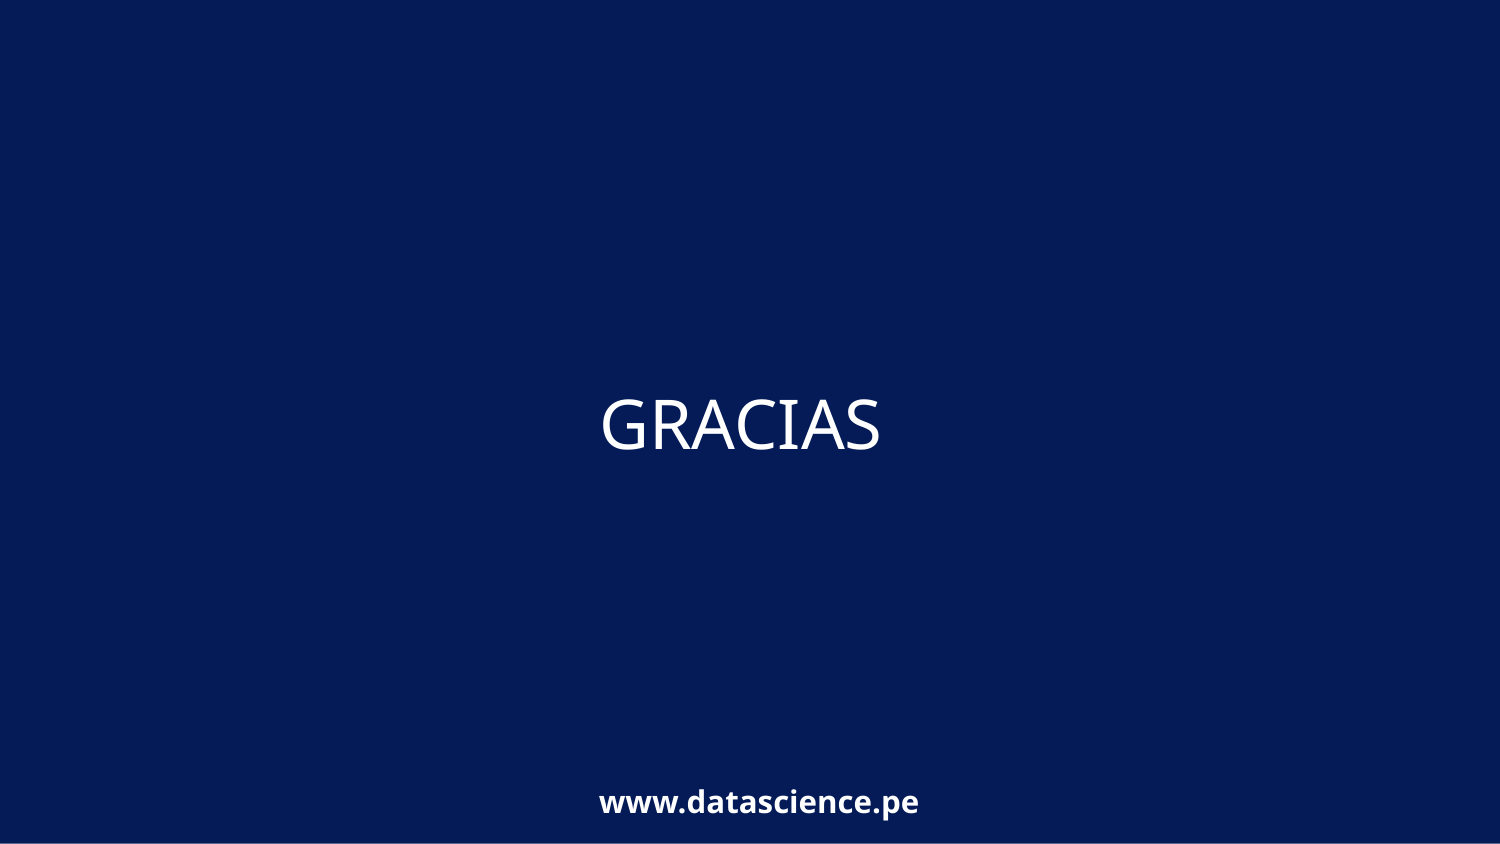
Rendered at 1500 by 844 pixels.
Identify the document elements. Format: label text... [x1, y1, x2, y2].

title GRACIAS [75, 351, 1425, 492]
